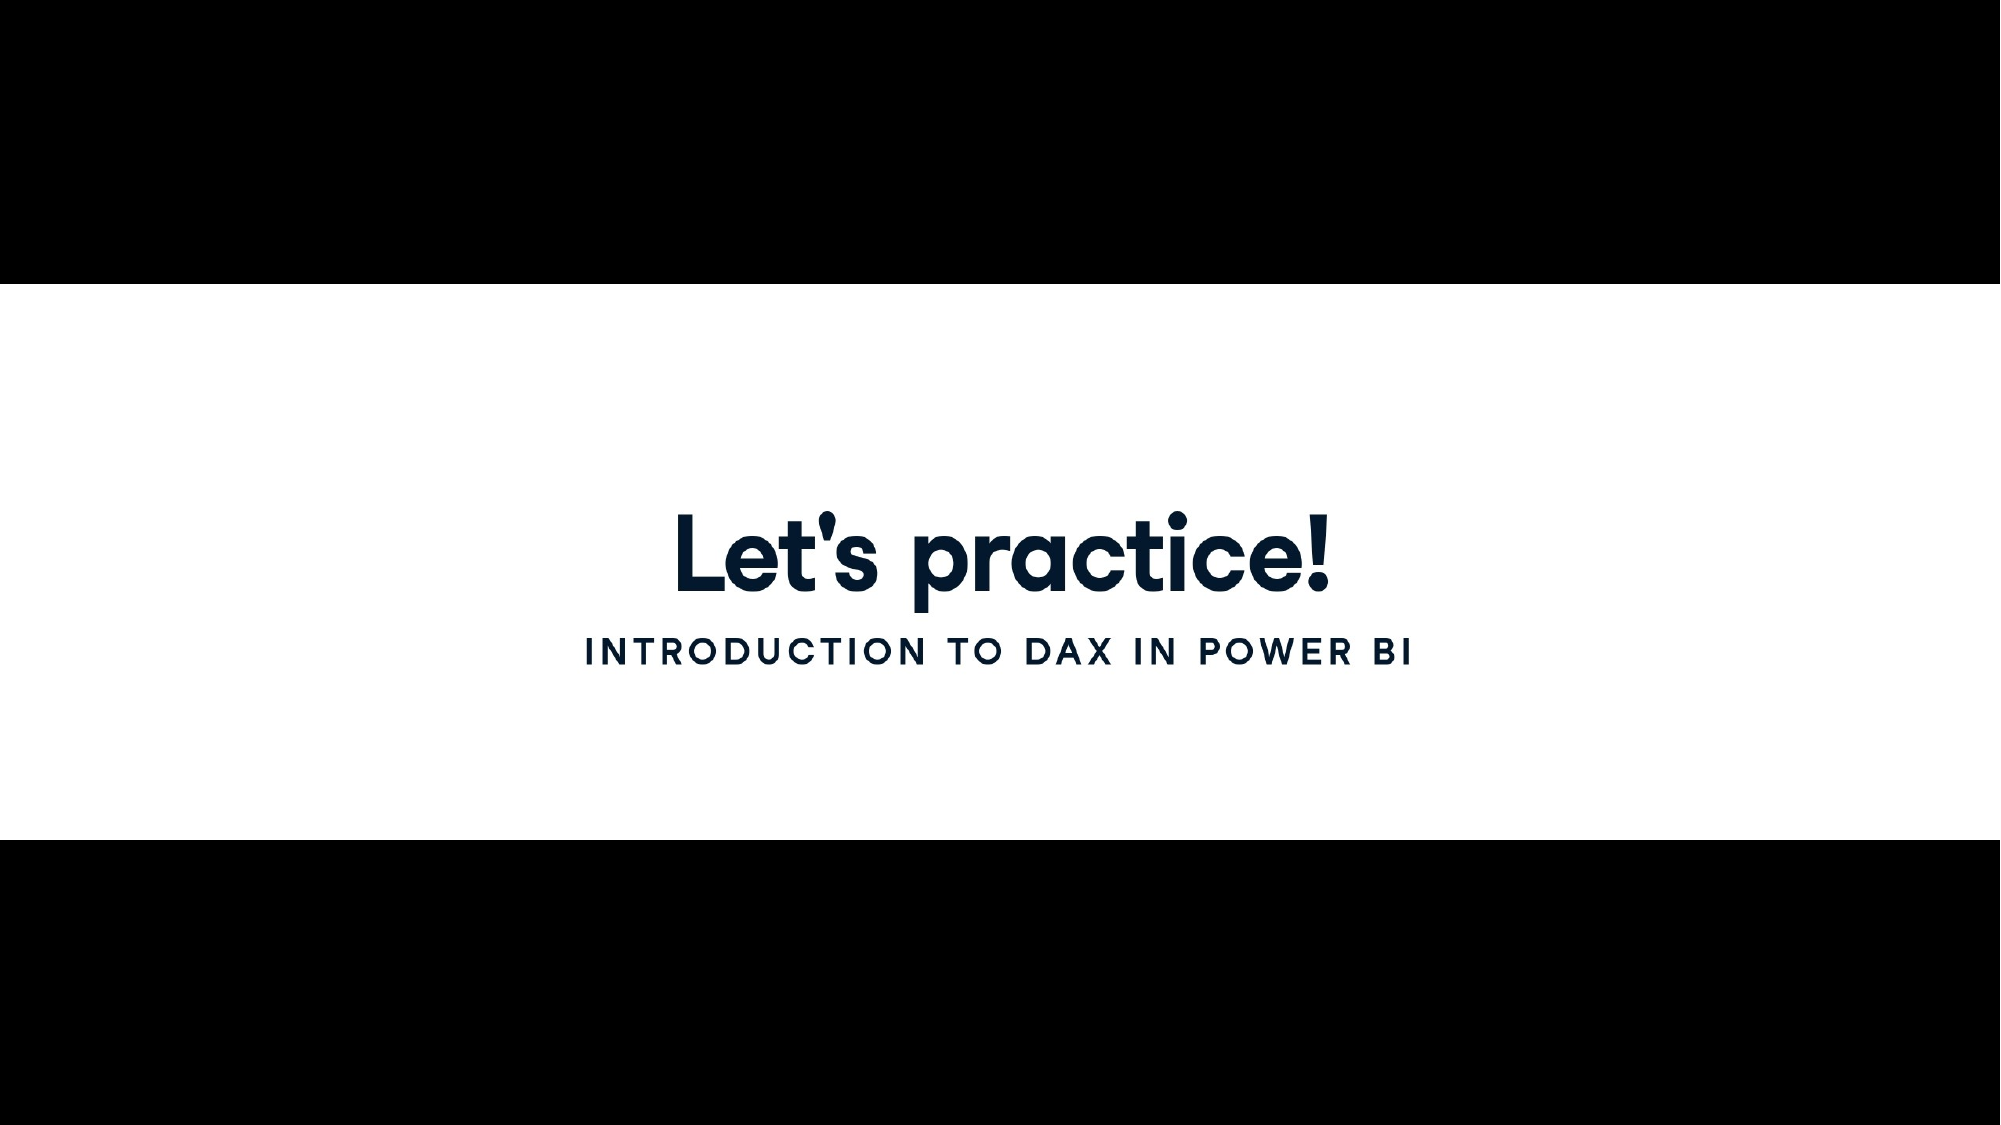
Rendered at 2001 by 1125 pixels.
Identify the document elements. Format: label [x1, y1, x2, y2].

picture [0, 284, 2000, 840]
